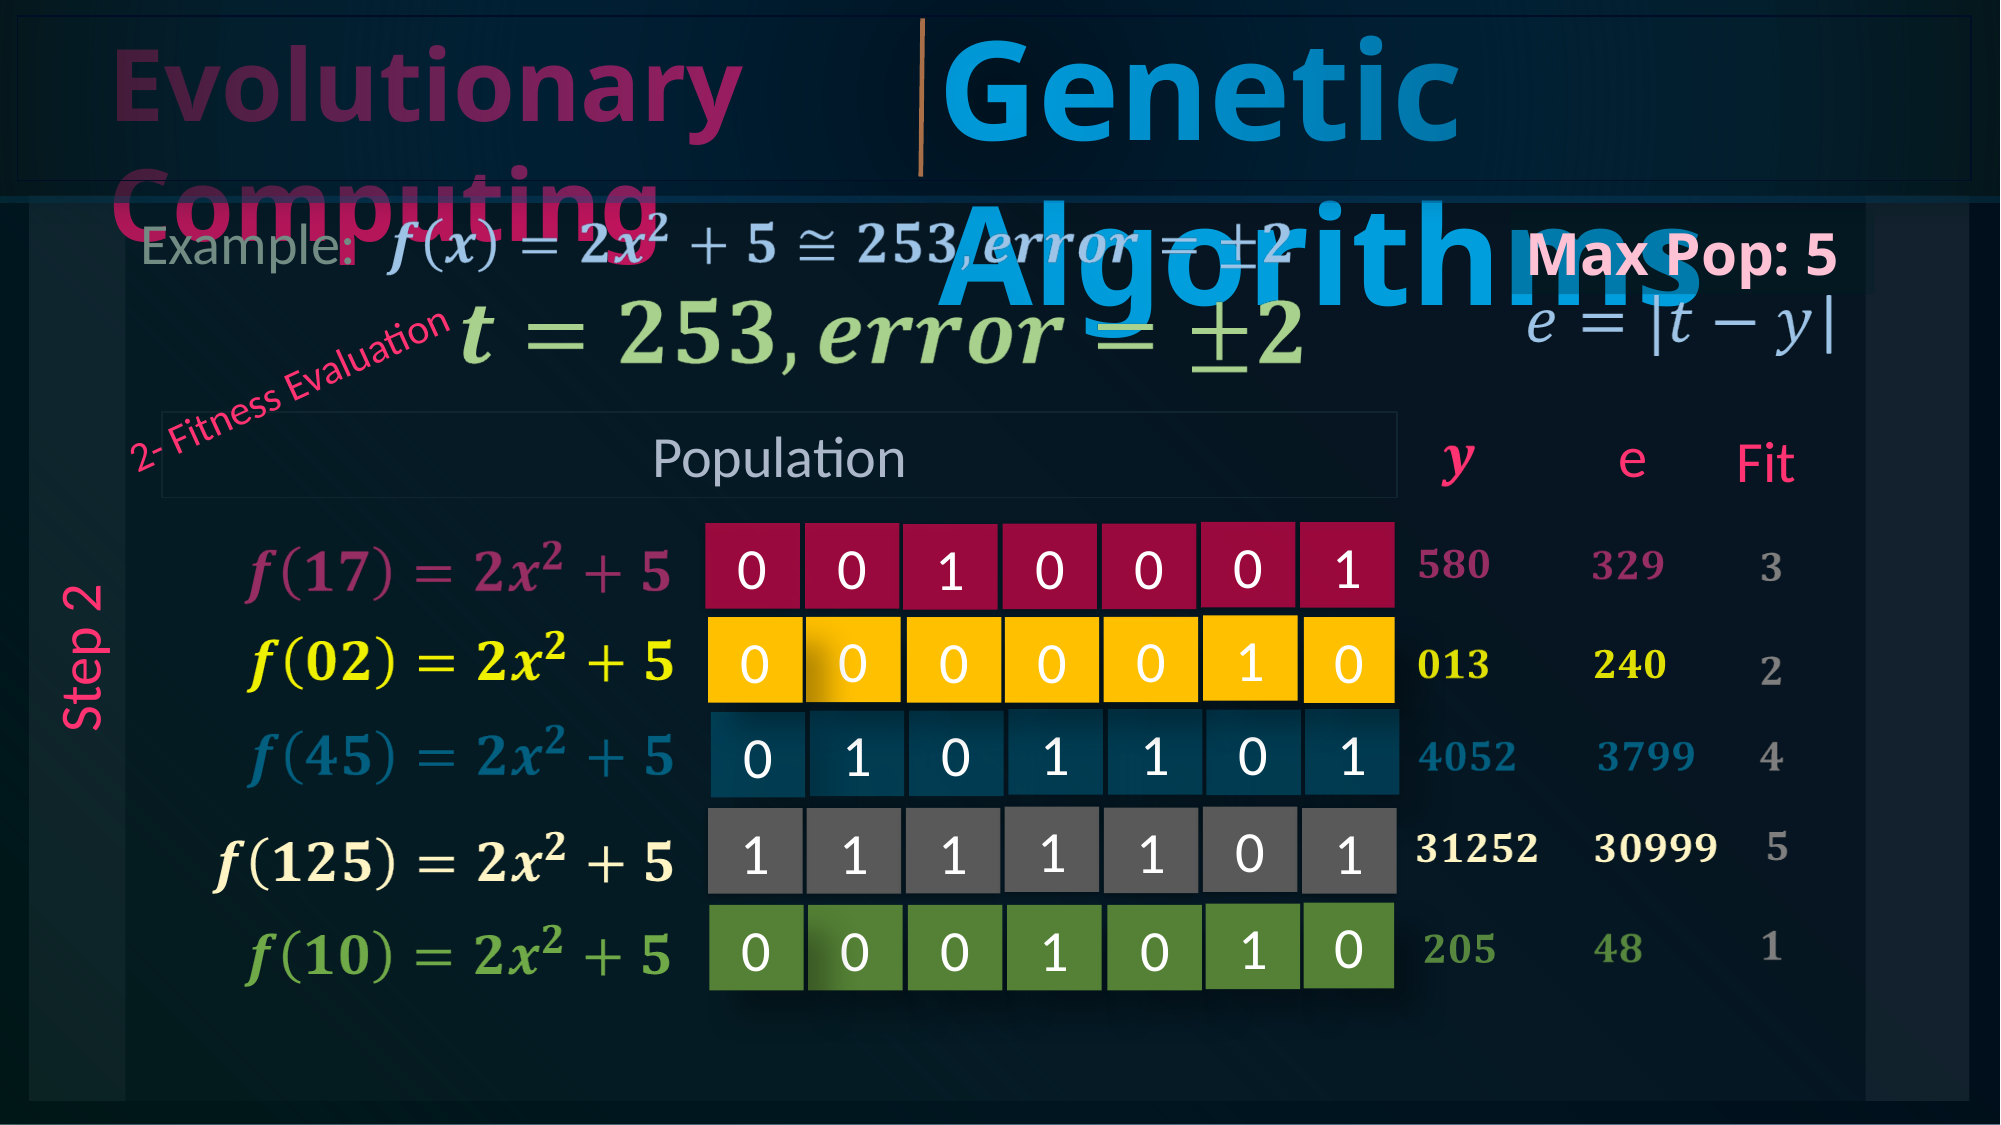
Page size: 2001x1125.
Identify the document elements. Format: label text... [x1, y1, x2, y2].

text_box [707, 618, 1805, 704]
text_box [709, 902, 1805, 991]
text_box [28, 214, 1970, 1102]
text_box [710, 713, 1717, 798]
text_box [188, 525, 700, 997]
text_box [0, 207, 2000, 1112]
text_box 0 [185, 528, 1810, 1003]
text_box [707, 806, 1810, 894]
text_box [0, 0, 2000, 204]
text_box [0, 214, 2000, 1125]
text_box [705, 521, 1805, 611]
